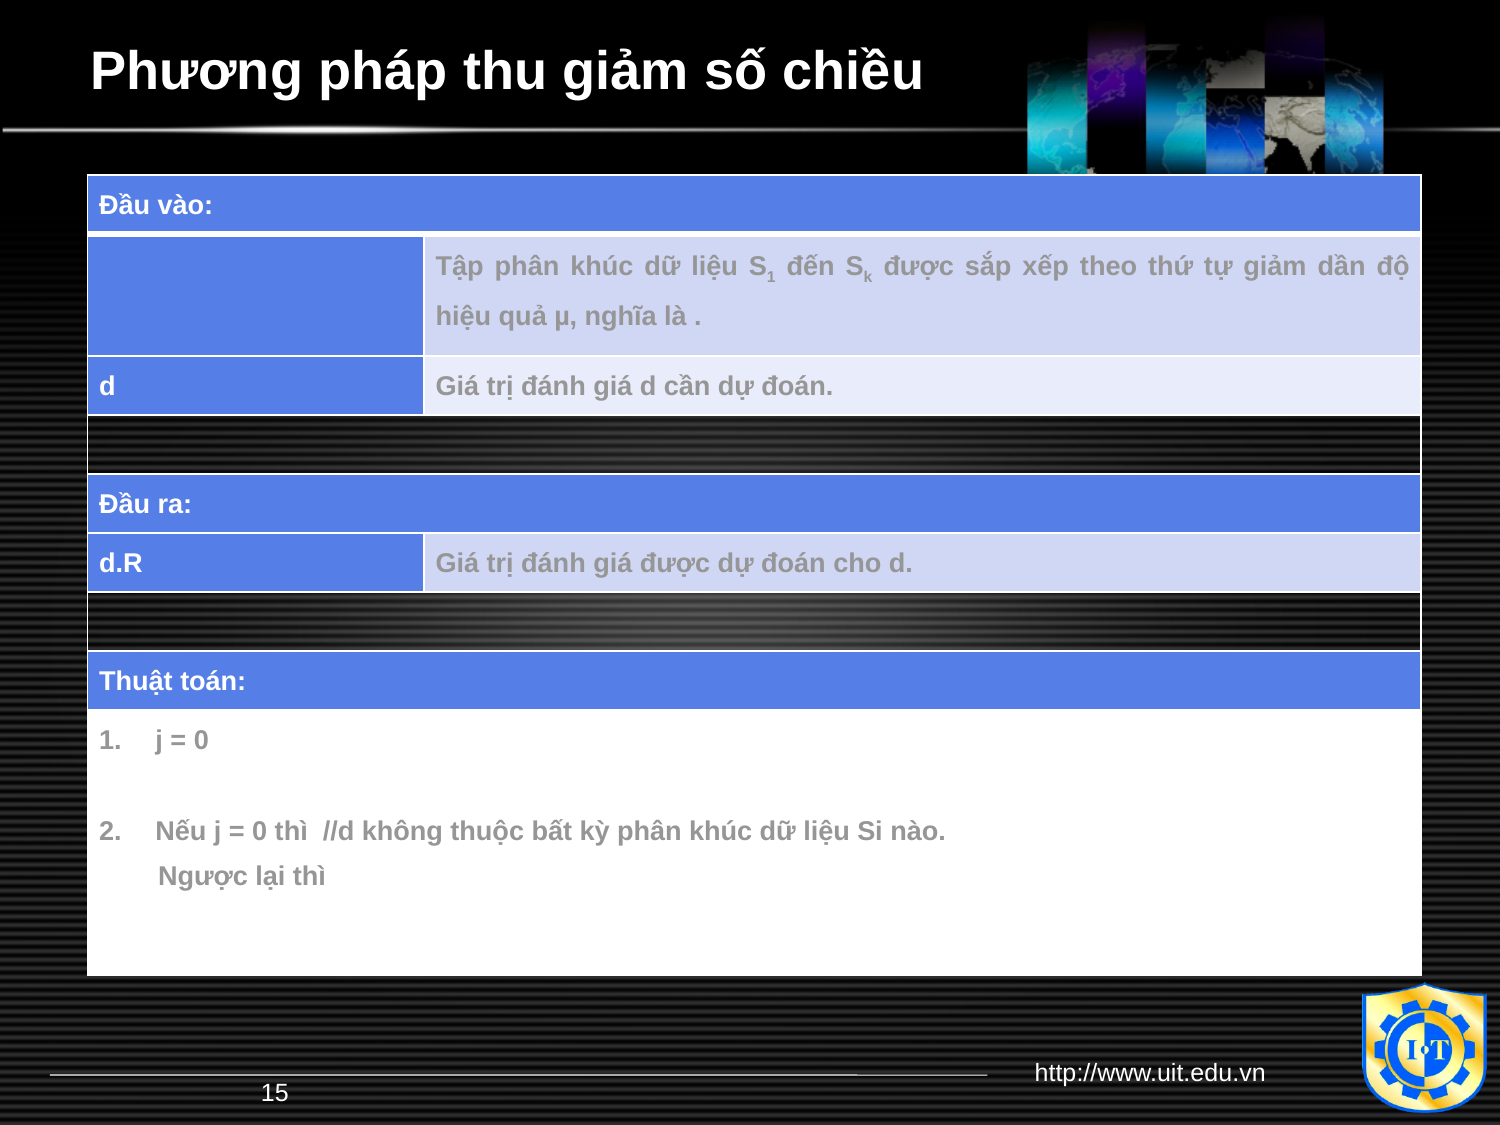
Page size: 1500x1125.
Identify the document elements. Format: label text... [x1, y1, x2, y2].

slide_number 15 [245, 1068, 459, 1109]
footer http://www.uit.edu.vn [987, 1049, 1282, 1100]
picture [0, 0, 1500, 1125]
title Phương pháp thu giảm số chiều [75, 62, 1269, 138]
